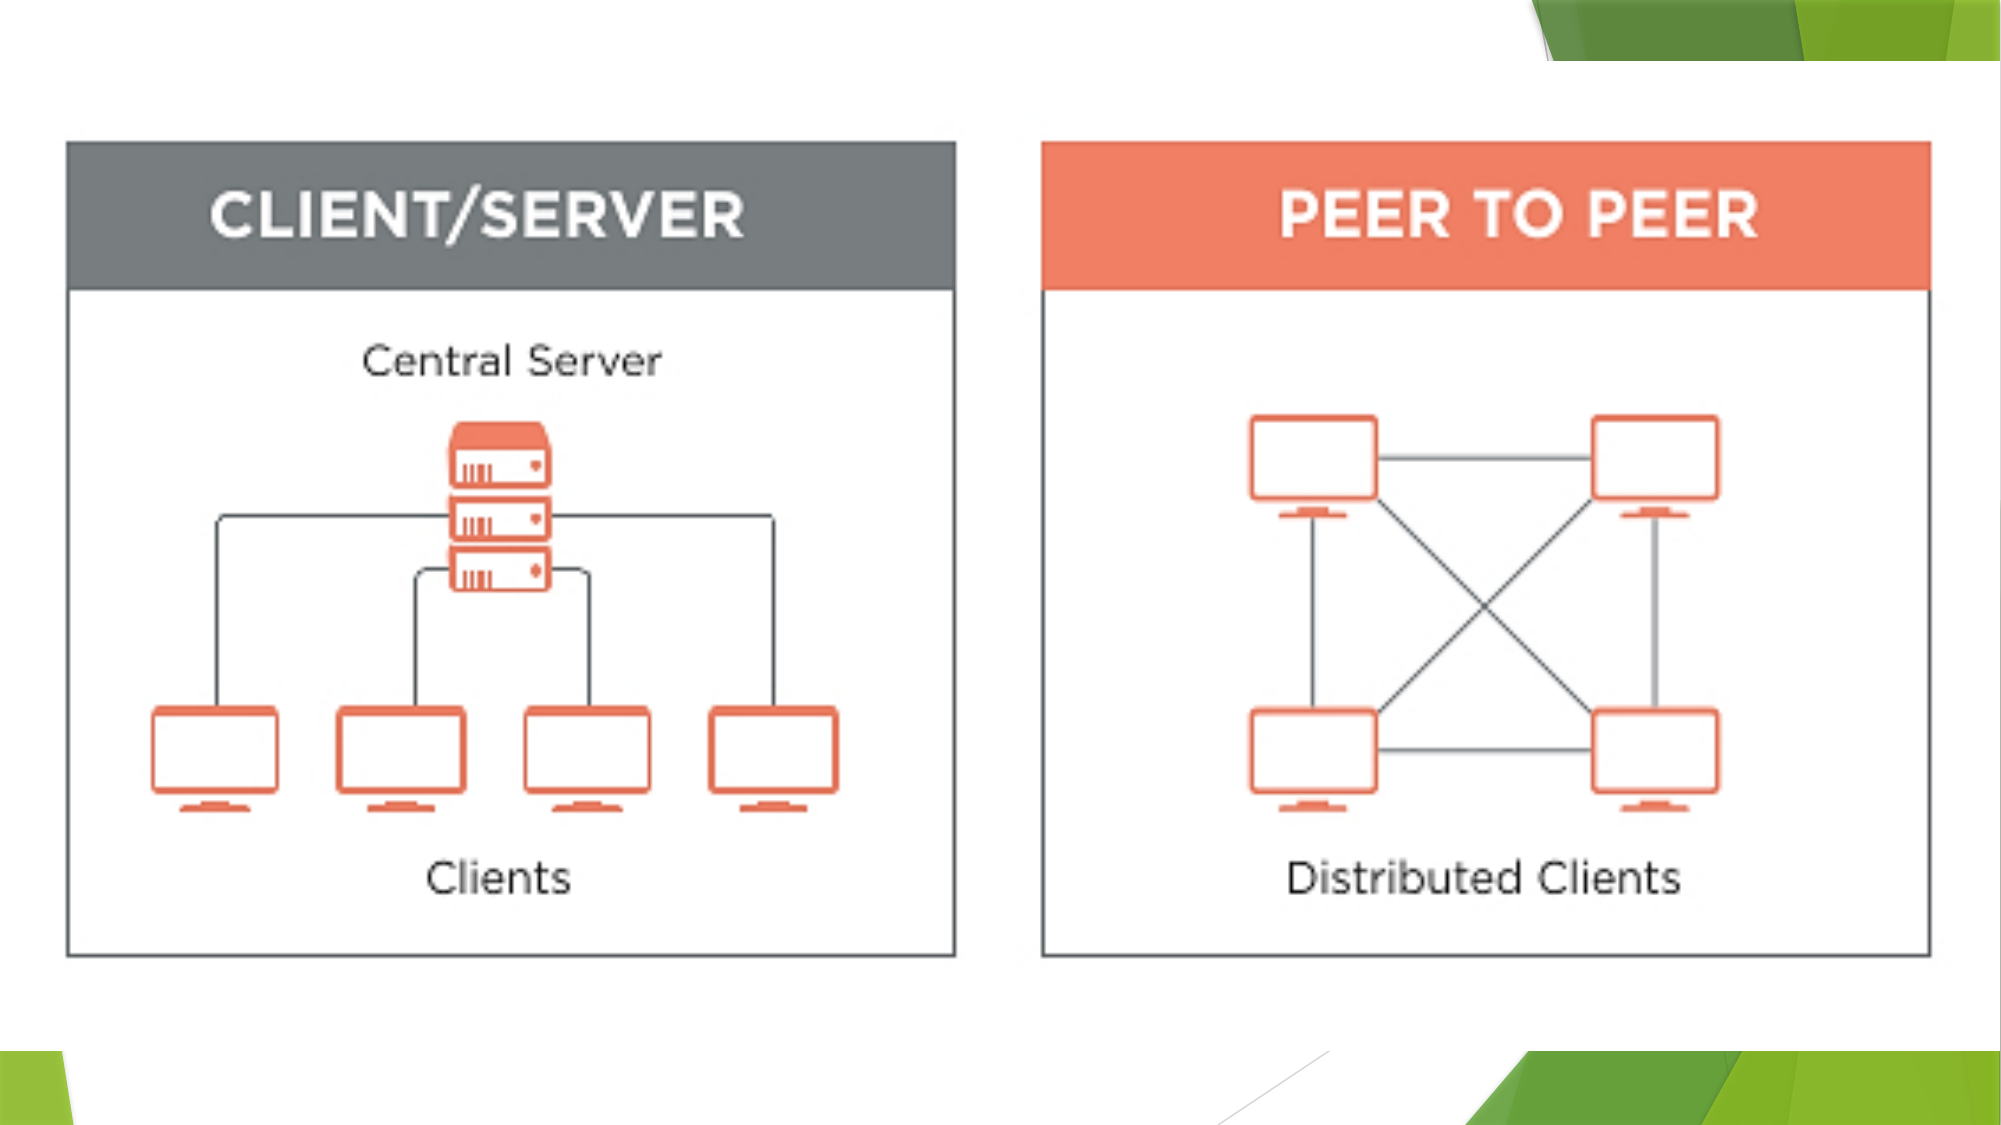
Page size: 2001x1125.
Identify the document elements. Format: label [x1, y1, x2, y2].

list [0, 61, 2000, 1052]
